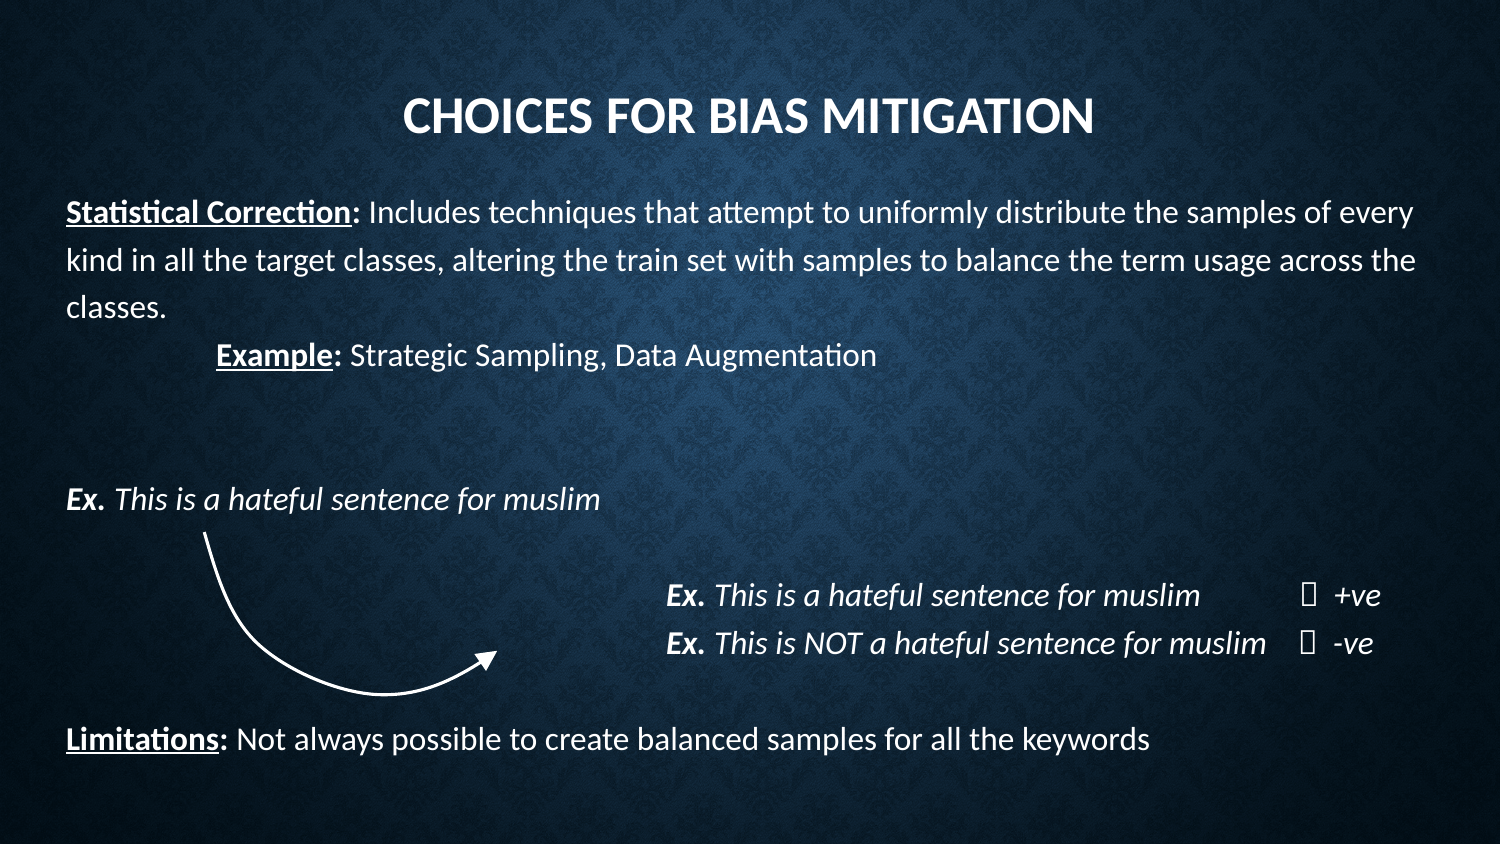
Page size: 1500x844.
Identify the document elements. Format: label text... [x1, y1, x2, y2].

text_box [202, 531, 498, 697]
list Statistical Correction: Includes techniques that attempt to uniformly distribute the samples of every kind in all the target classes, altering the train set with samples to balance the term usage across the classes. Example: Strategic Sampling, Data Augmentation Ex. This is a hateful sentence for muslim Ex. This is a hateful sentence for muslim  +ve Ex. This is NOT a hateful sentence for muslim  -ve Limitations: Not always possible to create balanced samples for all the keywords [51, 166, 1449, 832]
title Choices for Bias Mitigation [51, 72, 1449, 166]
